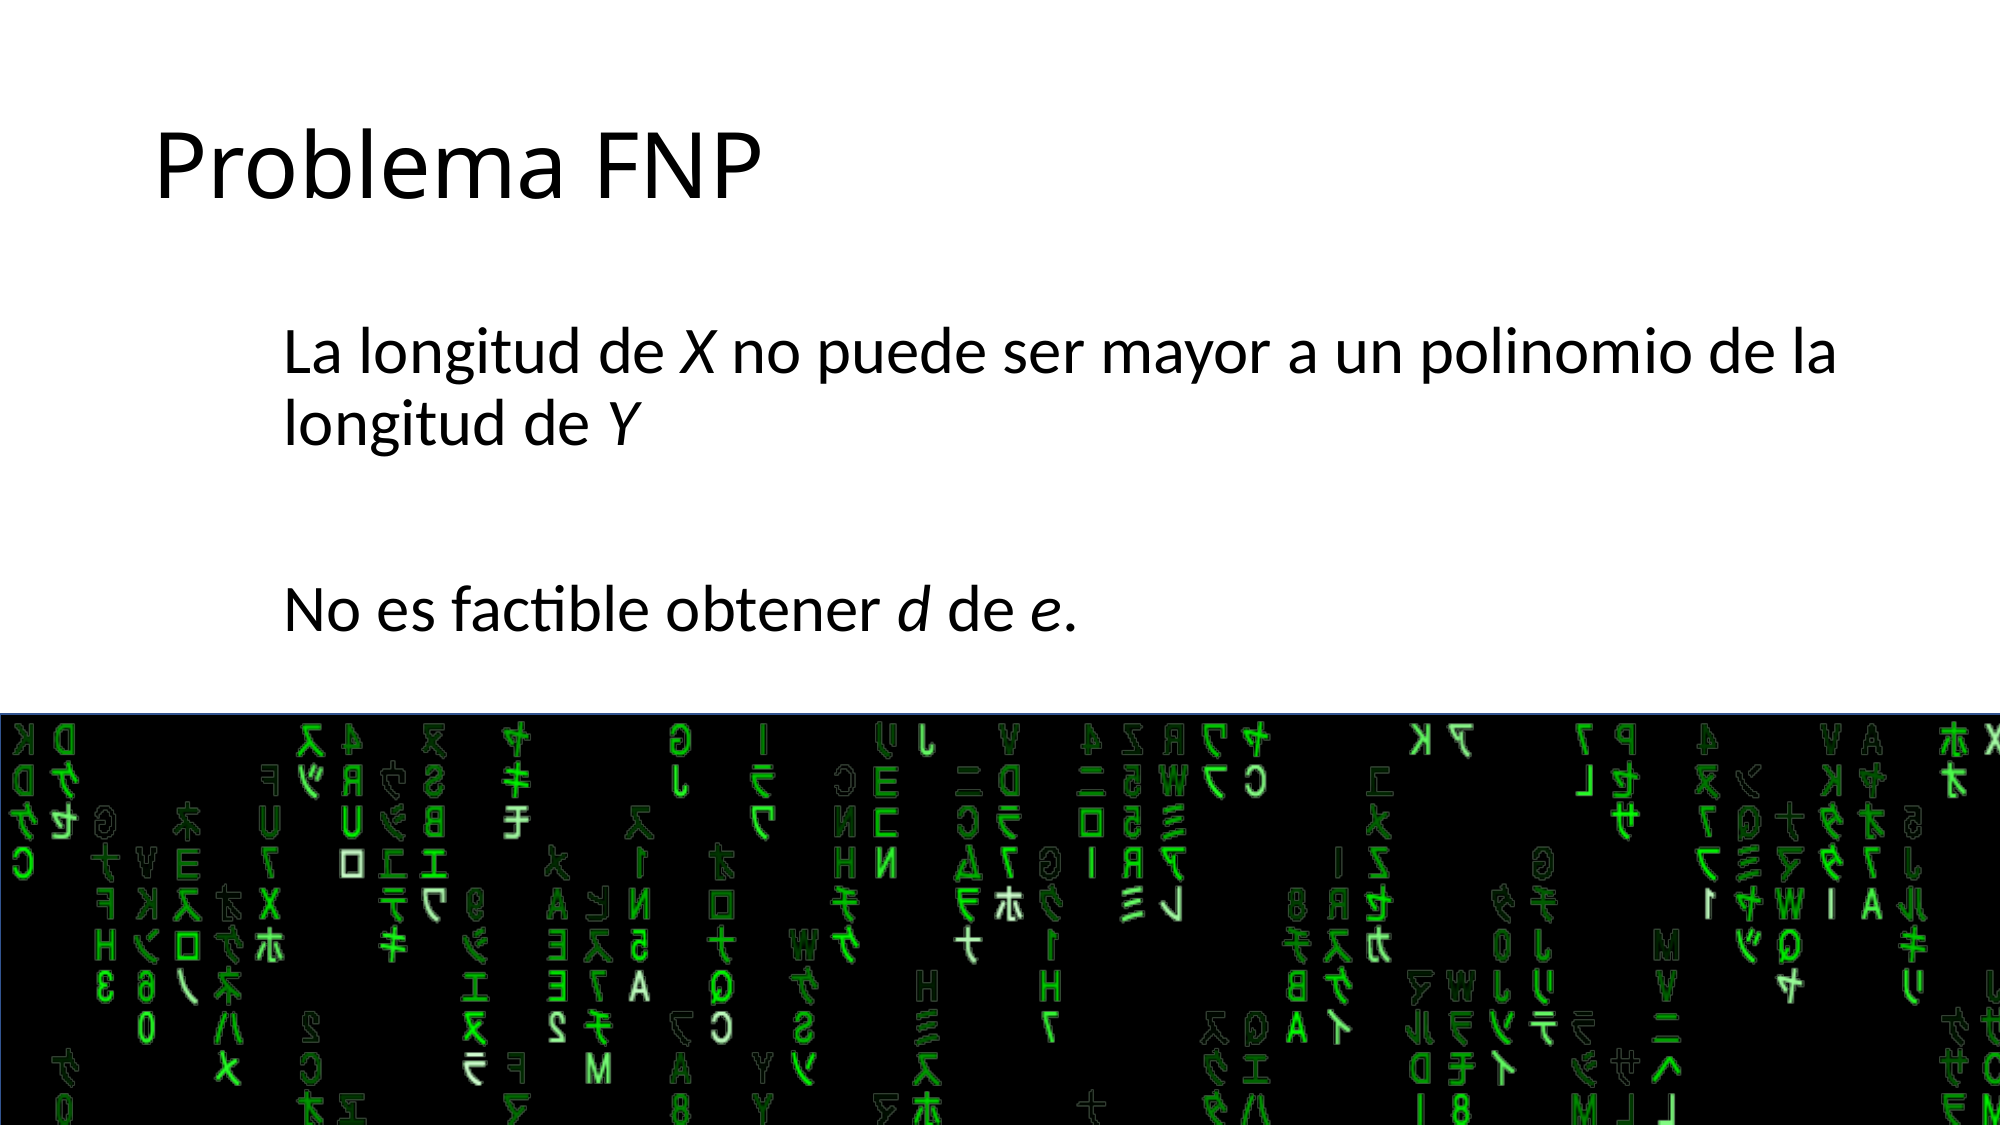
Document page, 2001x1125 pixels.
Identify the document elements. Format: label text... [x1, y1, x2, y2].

title Problema FNP [137, 59, 1863, 278]
picture [0, 714, 2000, 1125]
text_box La longitud de X no puede ser mayor a un polinomio de la longitud de Y No es factible obtener d de e. [268, 308, 1918, 714]
